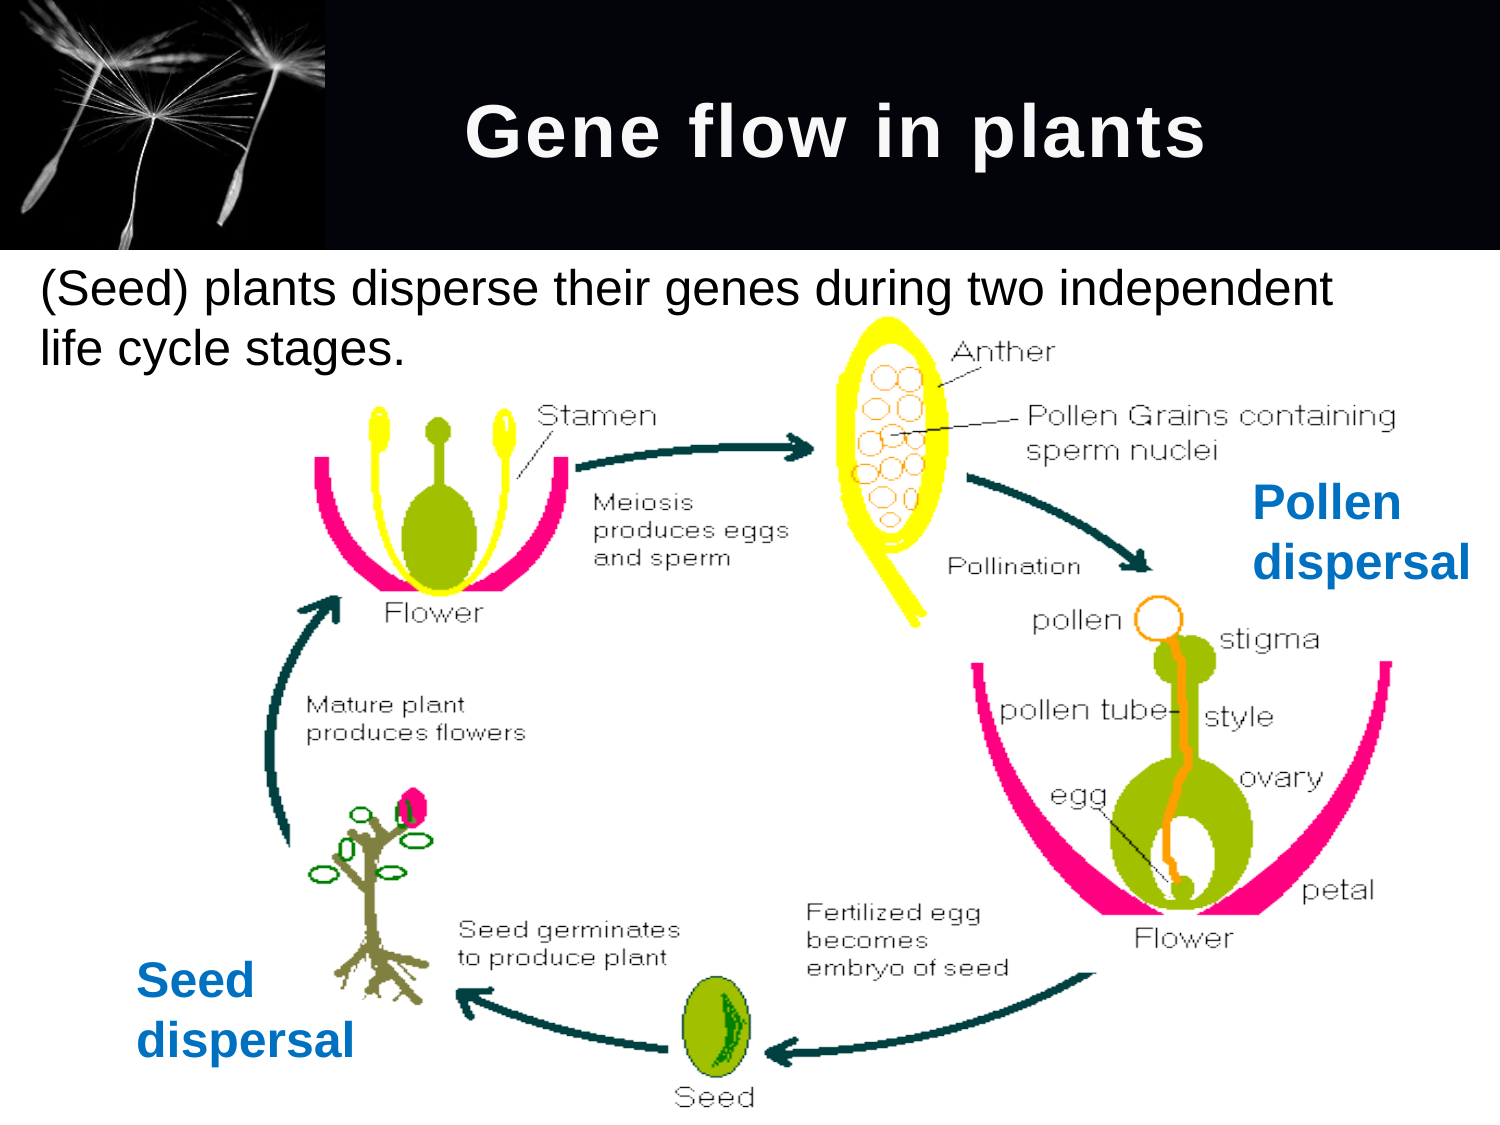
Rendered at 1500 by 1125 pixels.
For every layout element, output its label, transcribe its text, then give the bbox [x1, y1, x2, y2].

text_box Gene flow in plants [450, 74, 1365, 180]
text_box Seed dispersal [121, 940, 224, 1076]
text_box (Seed) plants disperse their genes during two independent life cycle stages. [24, 137, 1350, 443]
text_box Pollen dispersal [1435, 462, 1490, 598]
picture [229, 303, 1430, 1125]
picture [0, 0, 326, 251]
text_box [326, 0, 1500, 250]
